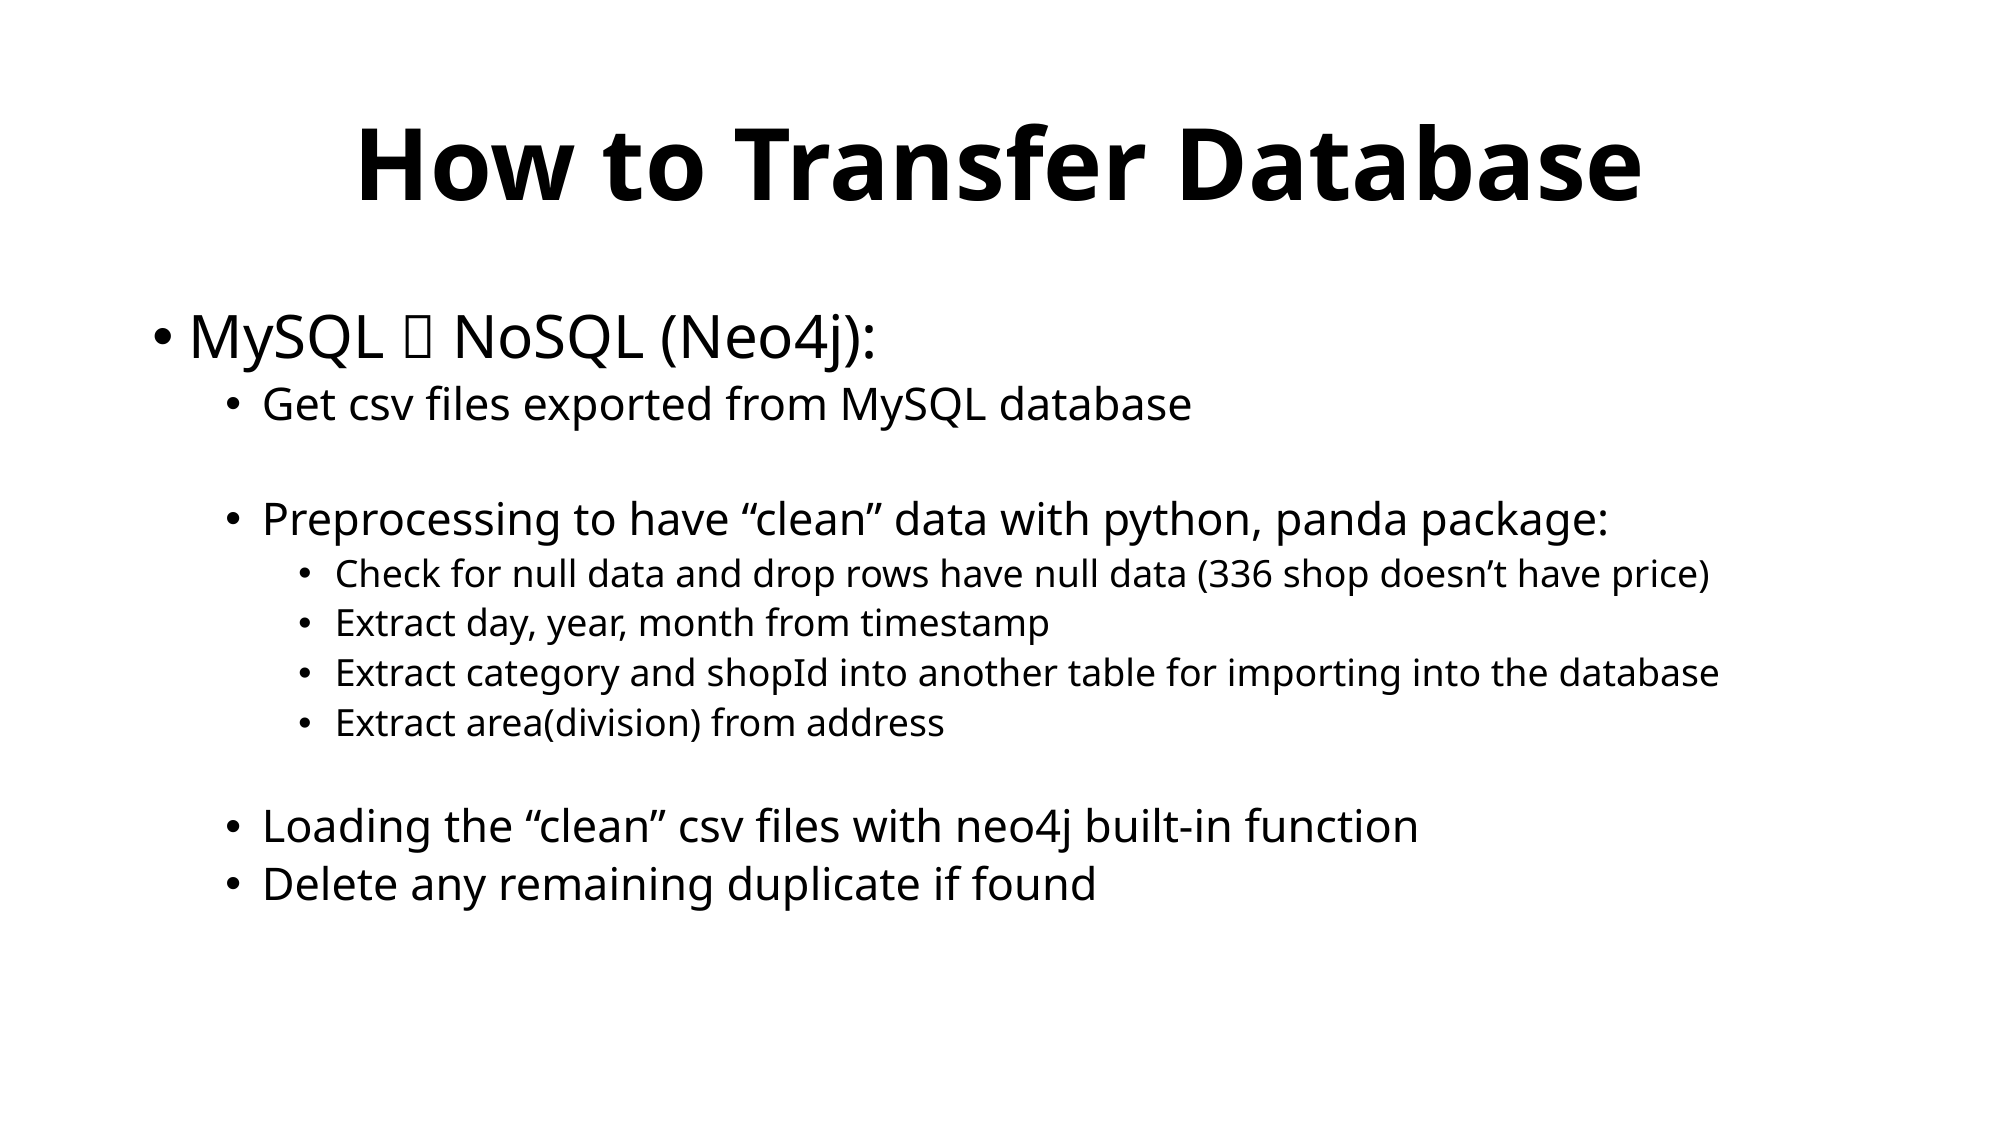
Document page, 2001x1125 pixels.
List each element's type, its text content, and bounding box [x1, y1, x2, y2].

title How to Transfer Database [137, 59, 1863, 278]
list MySQL  NoSQL (Neo4j): Get csv files exported from MySQL database Preprocessing to have “clean” data with python, panda package: Check for null data and drop rows have null data (336 shop doesn’t have price) Extract day, year, month from timestamp Extract category and shopId into another table for importing into the database Extract area(division) from address Loading the “clean” csv files with neo4j built-in function Delete any remaining duplicate if found [137, 299, 1863, 1014]
